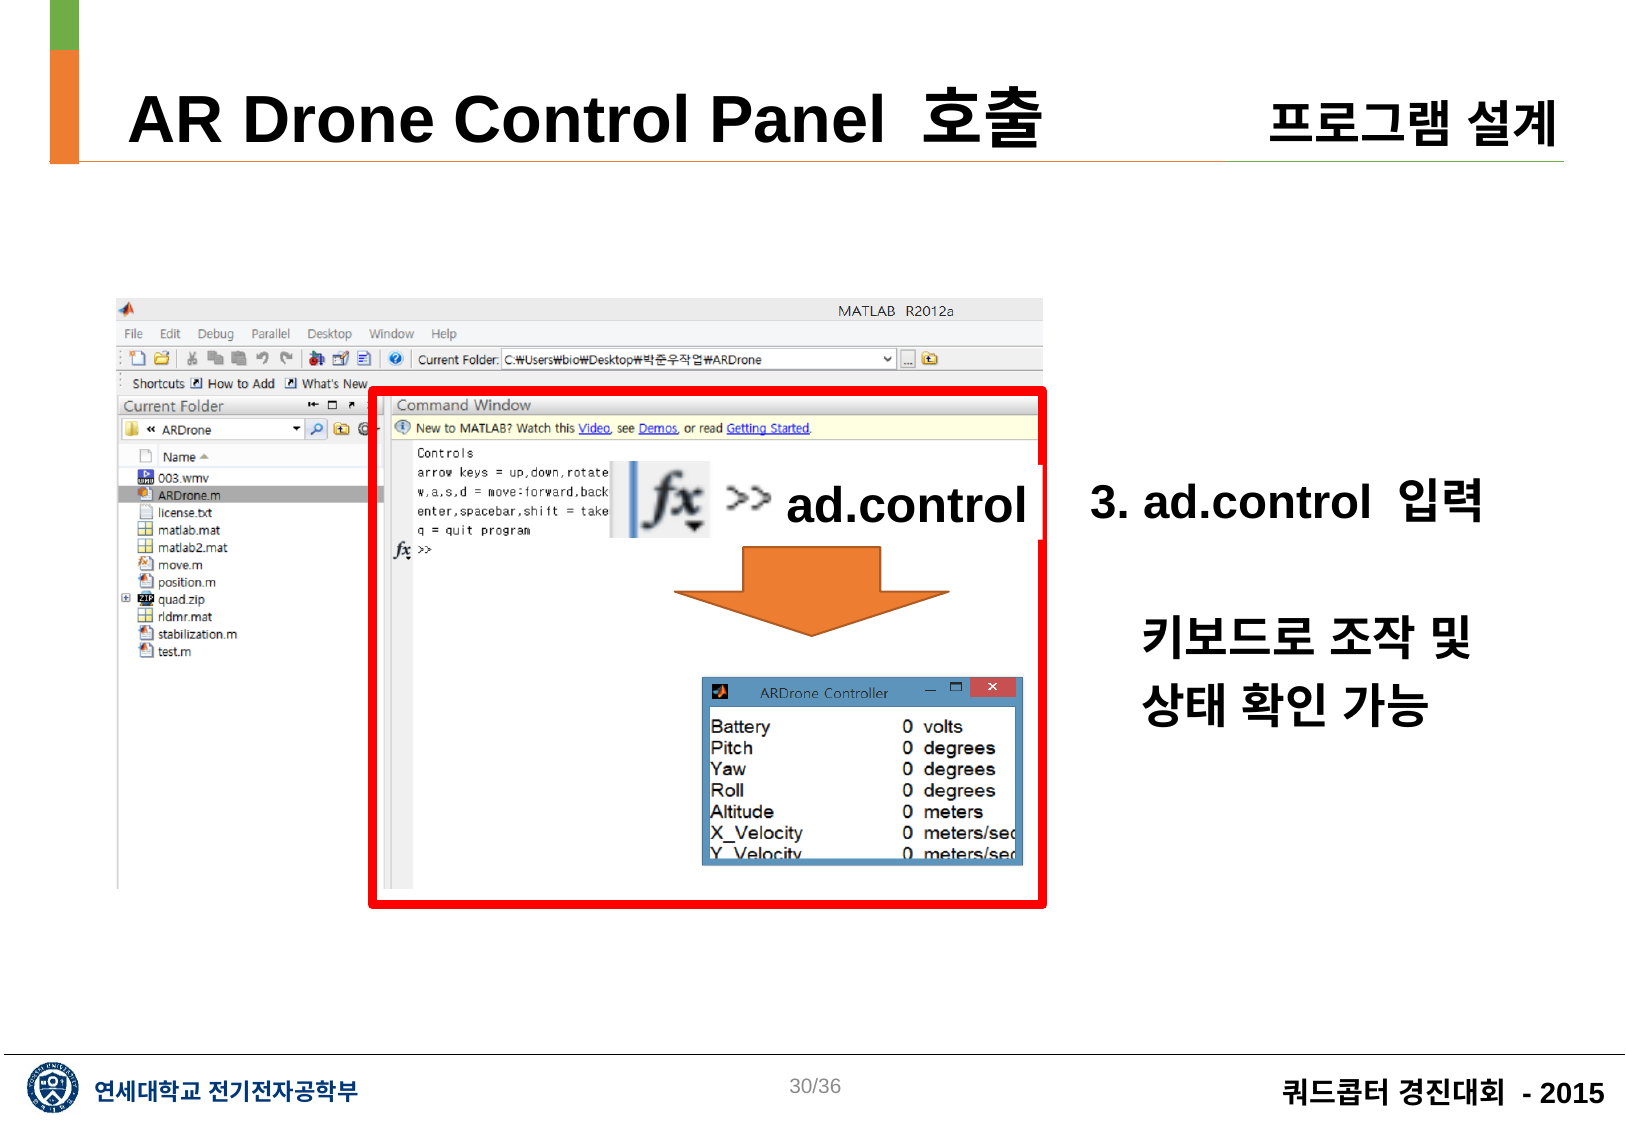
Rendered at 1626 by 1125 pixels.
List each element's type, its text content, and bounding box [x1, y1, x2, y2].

picture [25, 1060, 80, 1115]
text_box 3. ad.control 입력 키보드로 조작 및 상태 확인 가능 [1075, 396, 1586, 974]
text_box AR Drone Control Panel 호출 [112, 57, 1170, 164]
text_box 프로그램 설계 [1253, 72, 1597, 179]
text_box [116, 298, 1043, 905]
